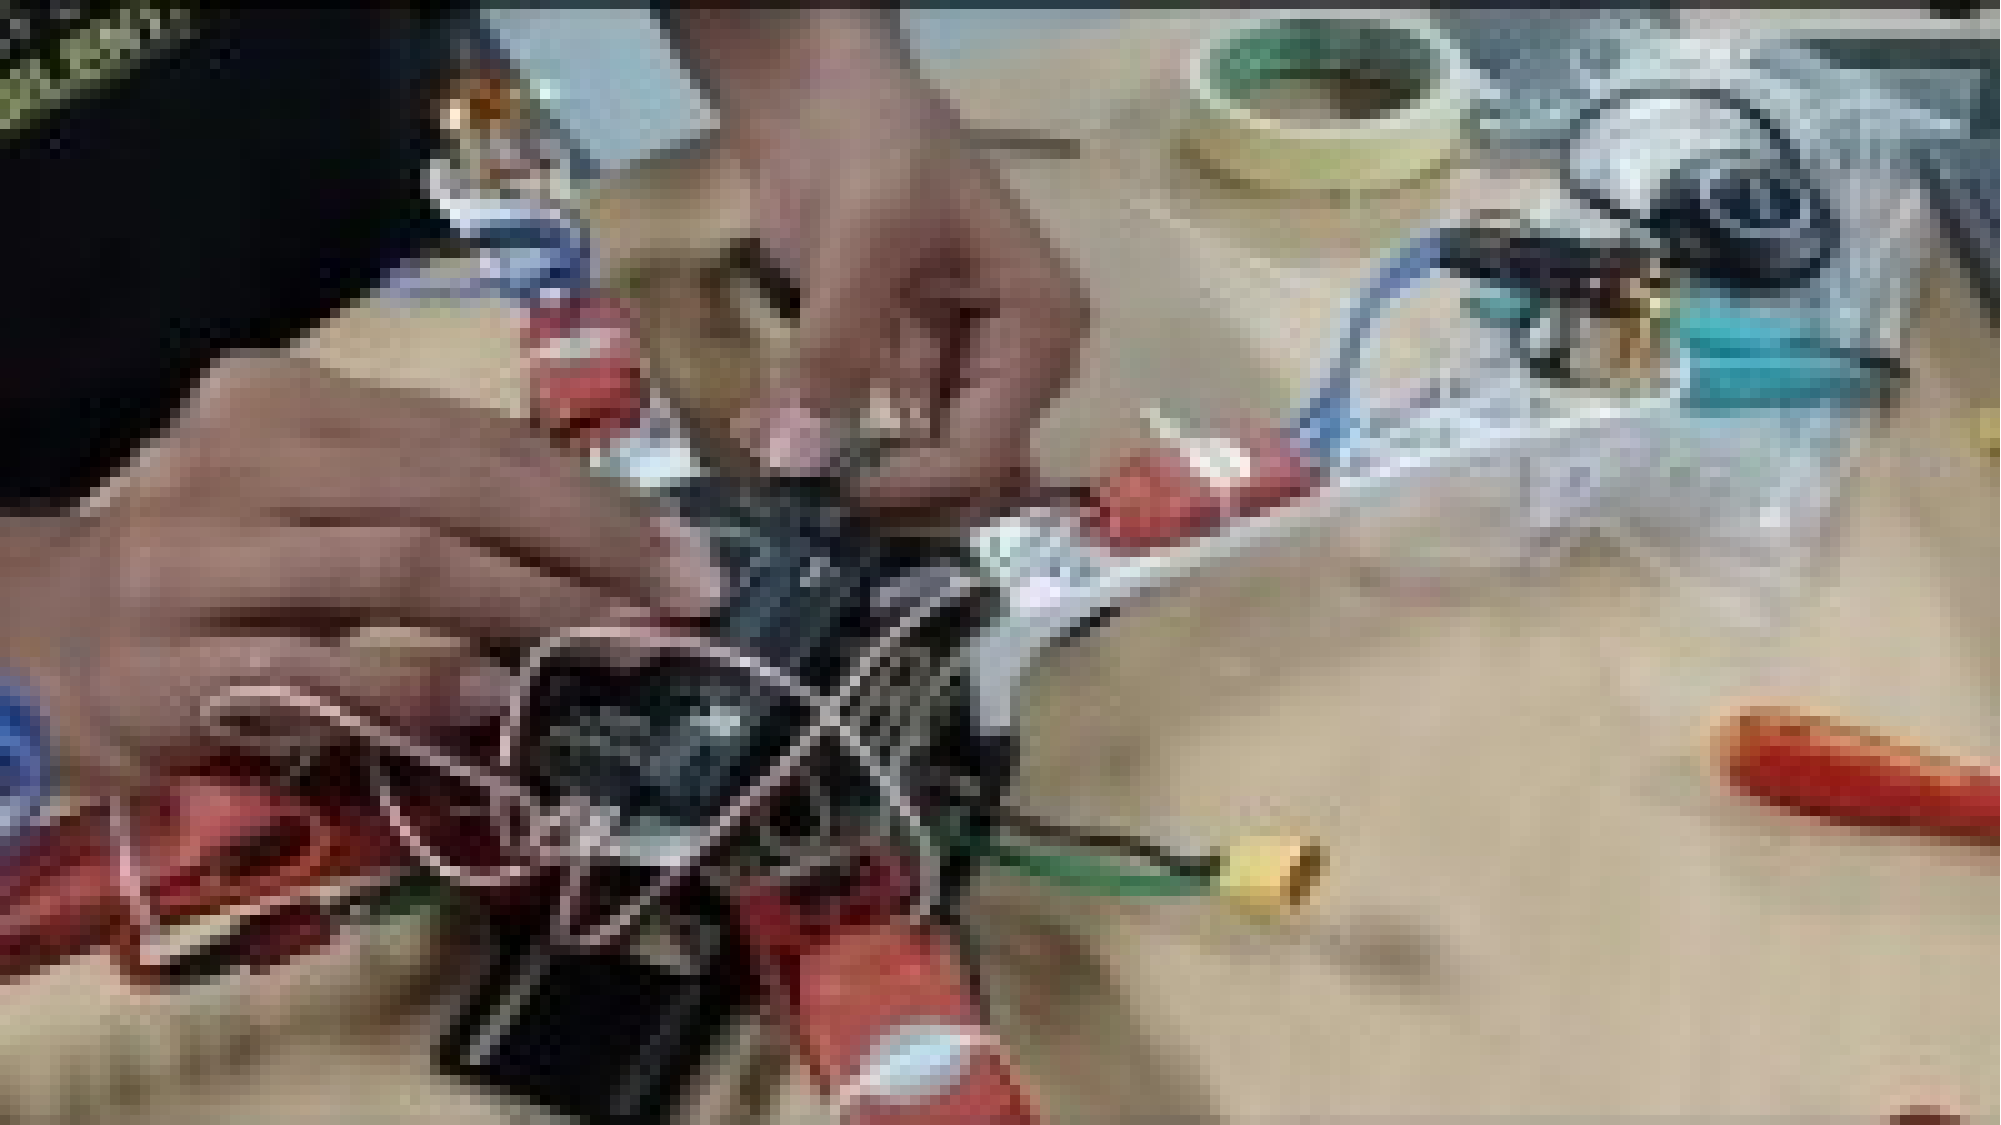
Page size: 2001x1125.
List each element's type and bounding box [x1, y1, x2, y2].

list [0, 0, 2000, 1125]
